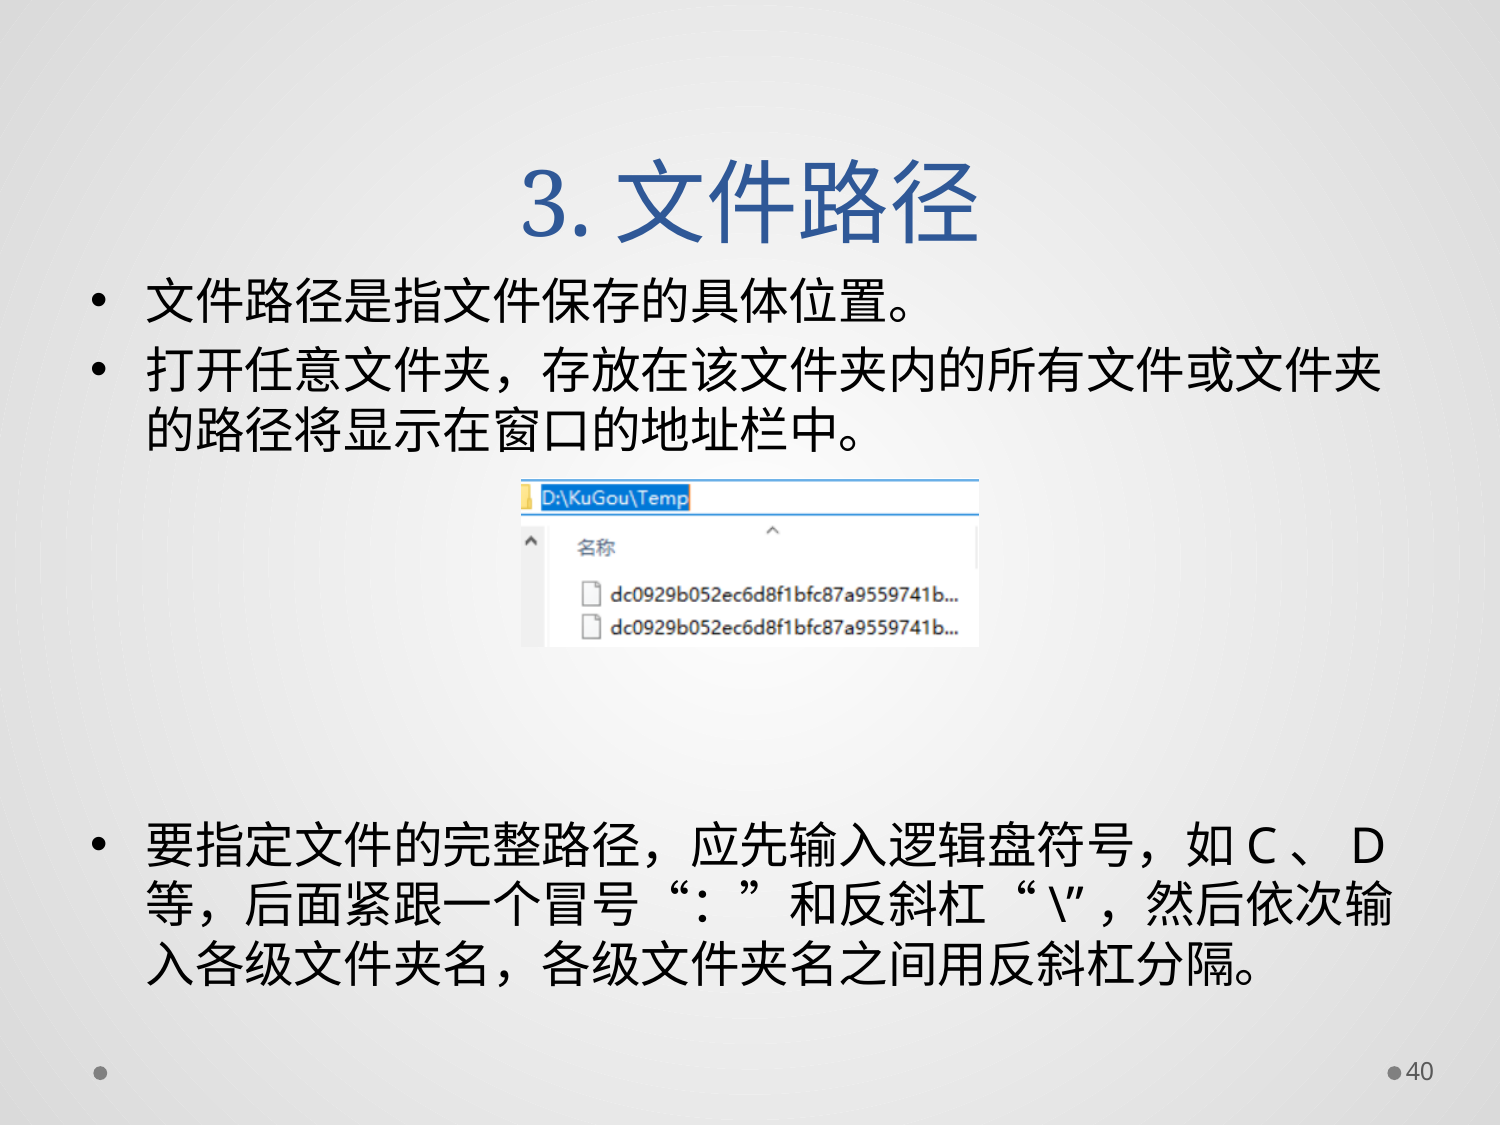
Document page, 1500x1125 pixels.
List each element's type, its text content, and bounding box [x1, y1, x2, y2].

slide_number 40 [1401, 1042, 1494, 1103]
title 3.文件路径 [75, 0, 1425, 262]
list 文件路径是指文件保存的具体位置。 打开任意文件夹，存放在该文件夹内的所有文件或文件夹的路径将显示在窗口的地址栏中。 要指定文件的完整路径，应先输入逻辑盘符号，如C、D等，后面紧跟一个冒号“：”和反斜杠“\”，然后依次输入各级文件夹名，各级文件夹名之间用反斜杠分隔。 [75, 262, 1425, 1005]
picture [521, 477, 979, 648]
